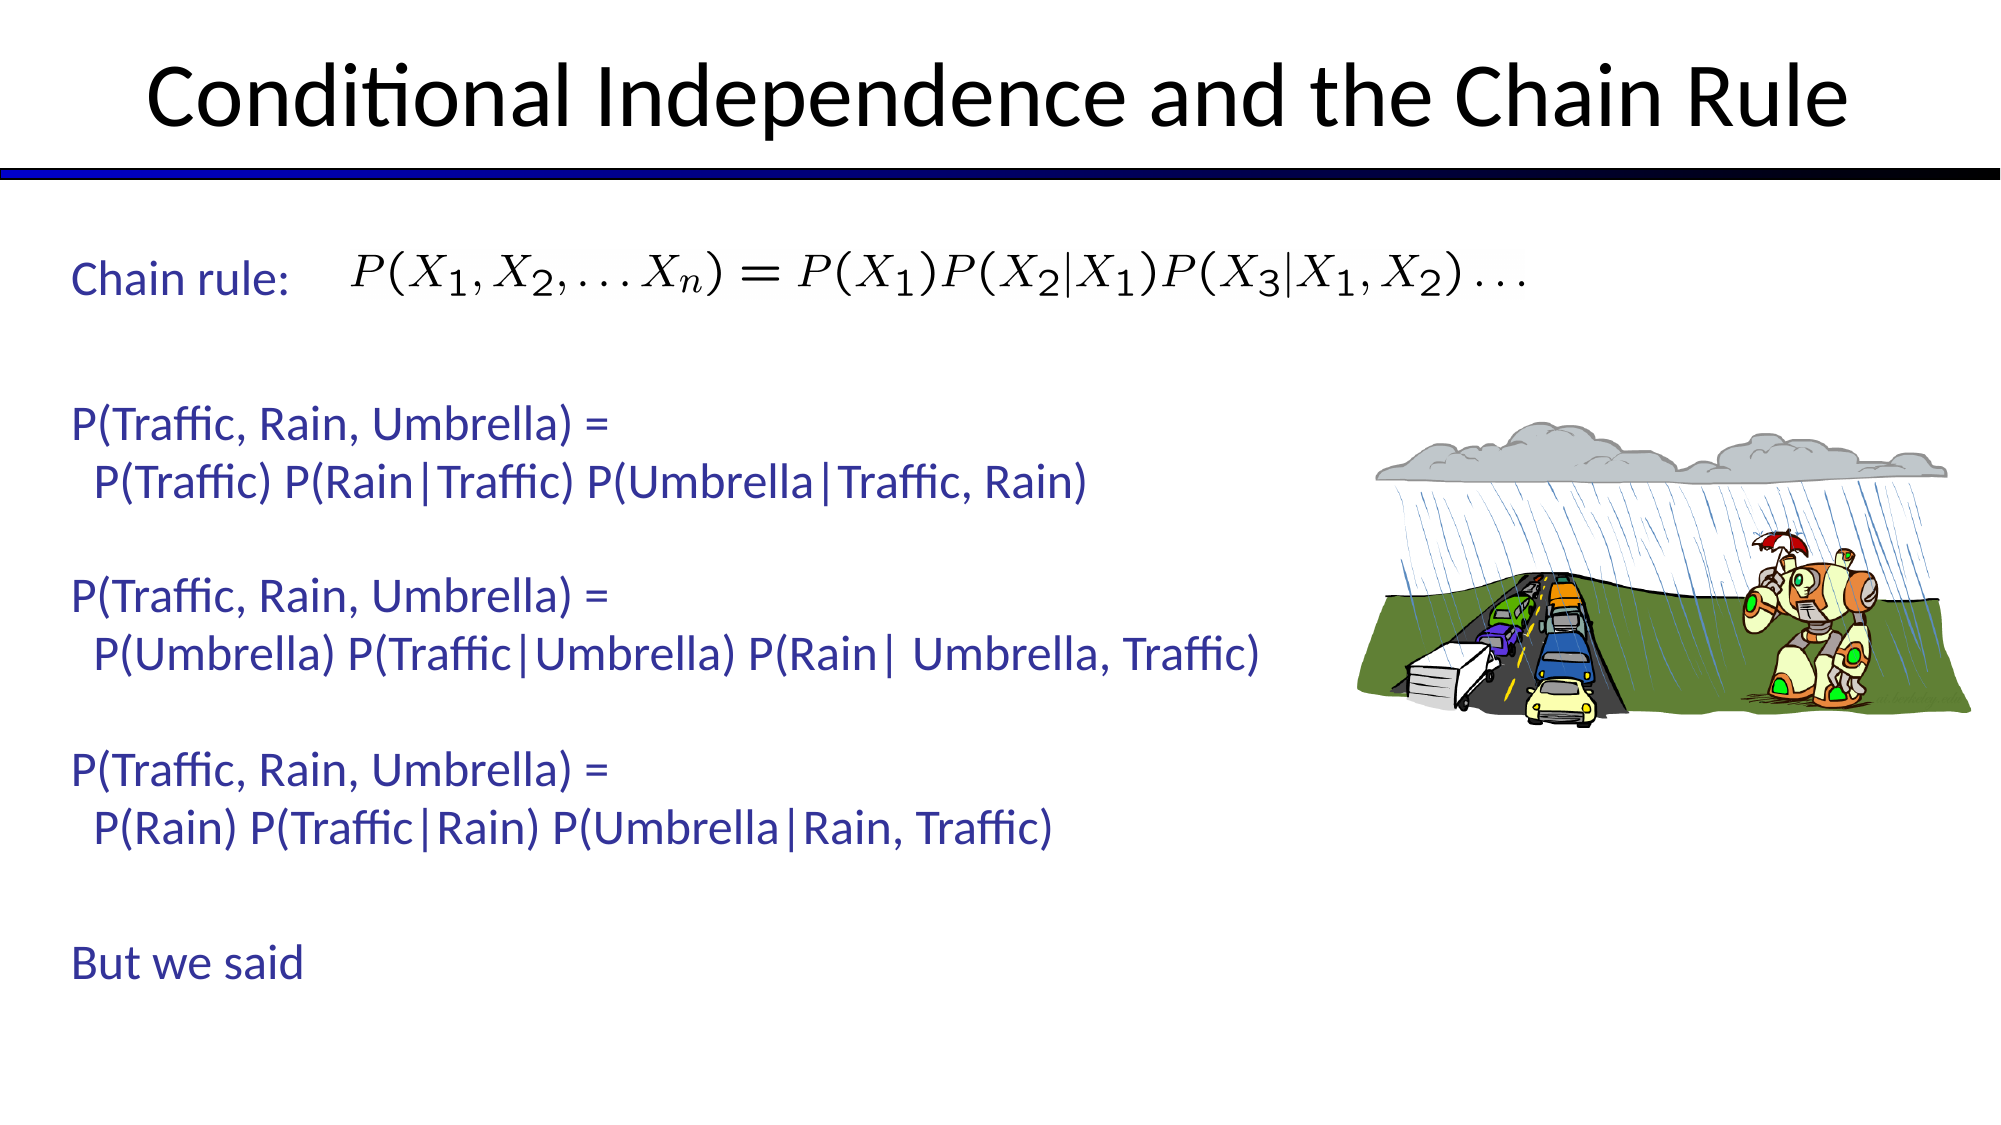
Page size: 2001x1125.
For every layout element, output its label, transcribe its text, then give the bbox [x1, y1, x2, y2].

text_box P(Traffic, Rain, Umbrella) = P(Umbrella) P(Traffic|Umbrella) P(Rain| Umbrella, Traffic) P(Traffic, Rain, Umbrella) = P(Rain) P(Traffic|Rain) P(Umbrella|Rain, Traffic) [55, 566, 1938, 867]
picture [349, 249, 1526, 300]
picture [1337, 399, 1981, 734]
title Conditional Independence and the Chain Rule [0, 0, 2000, 184]
list Chain rule: P(Traffic, Rain, Umbrella) = P(Traffic) P(Rain|Traffic) P(Umbrella|Traffic, Rain) [55, 249, 1938, 551]
